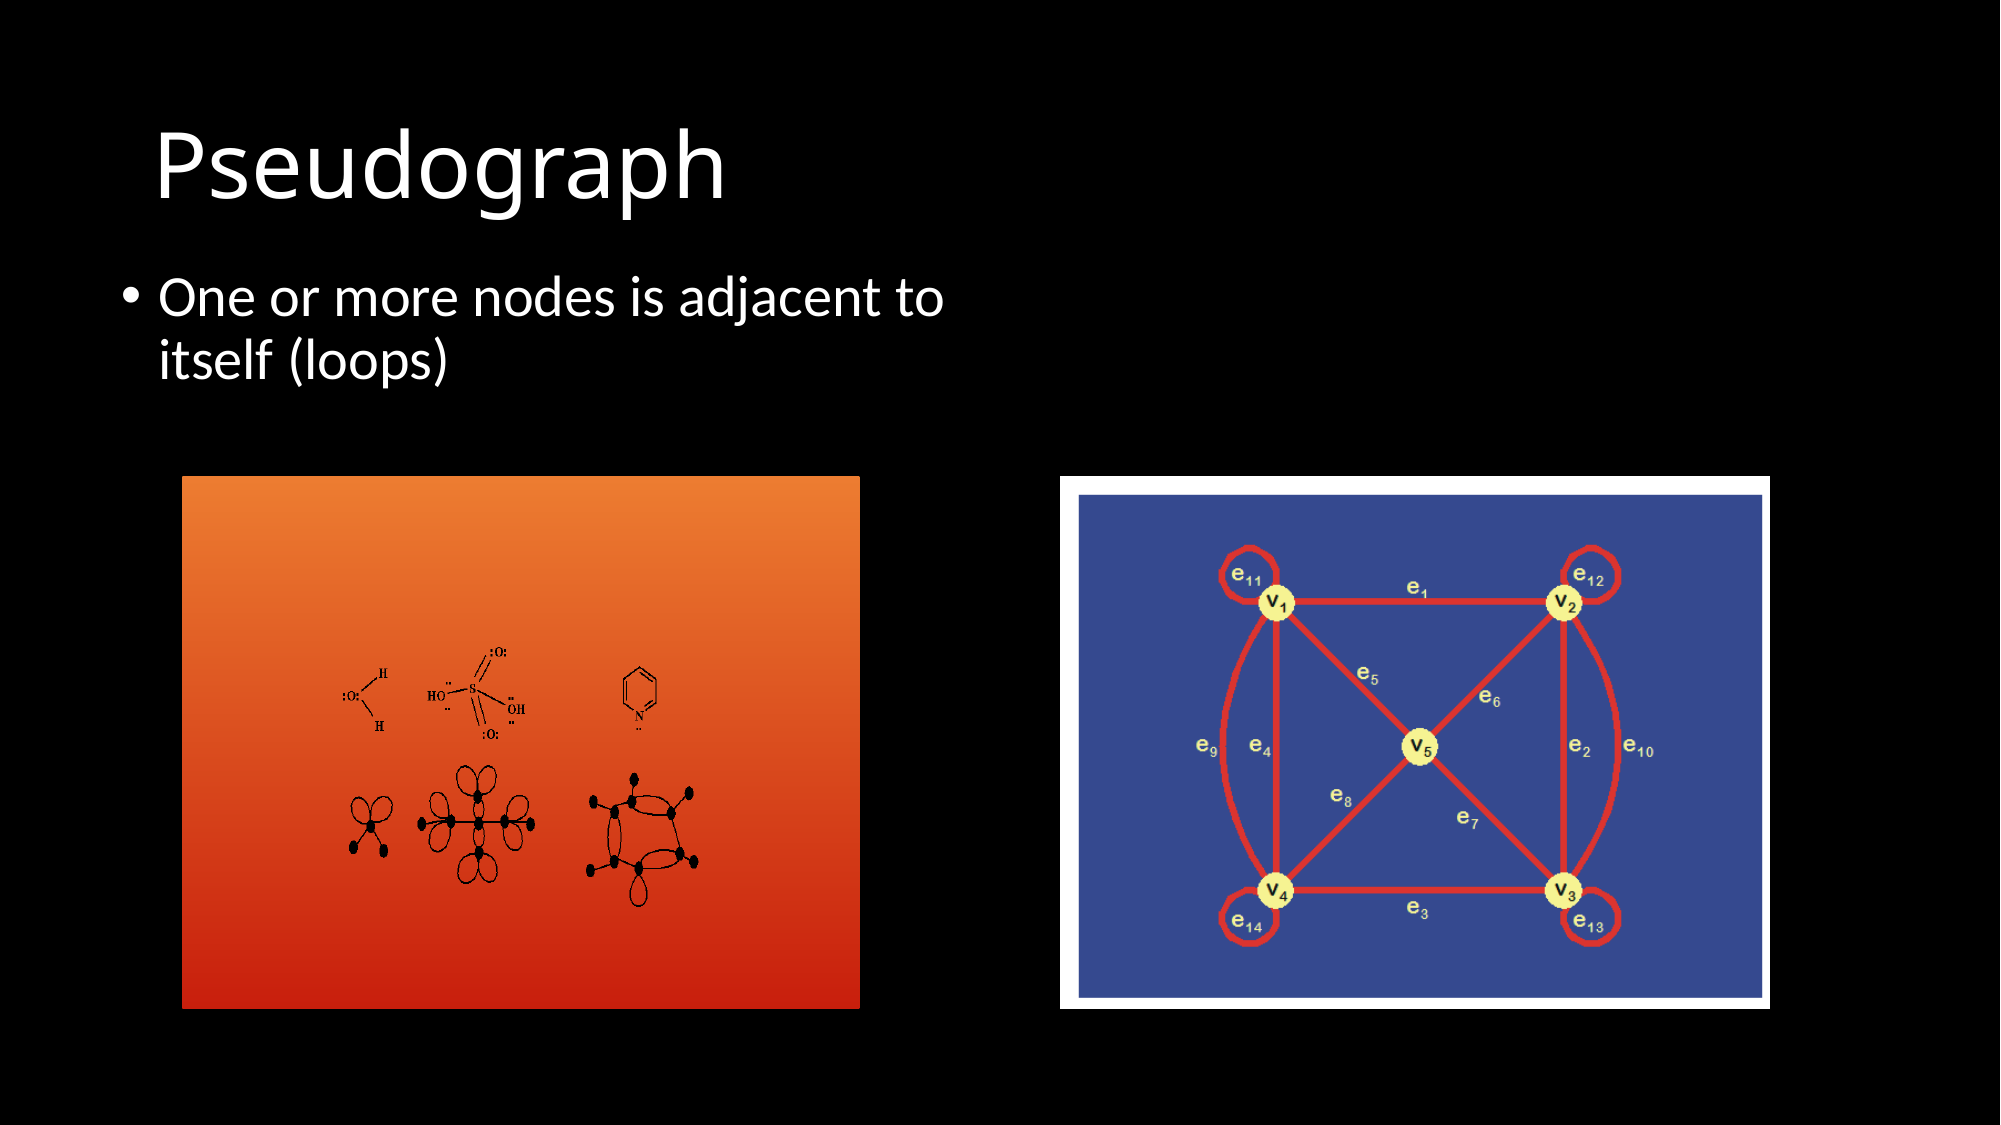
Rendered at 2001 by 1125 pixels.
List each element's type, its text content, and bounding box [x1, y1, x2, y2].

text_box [182, 476, 860, 1009]
picture [1060, 476, 1770, 1009]
list One or more nodes is adjacent to itself (loops) [105, 258, 1000, 1025]
title Pseudograph [137, 59, 1863, 278]
